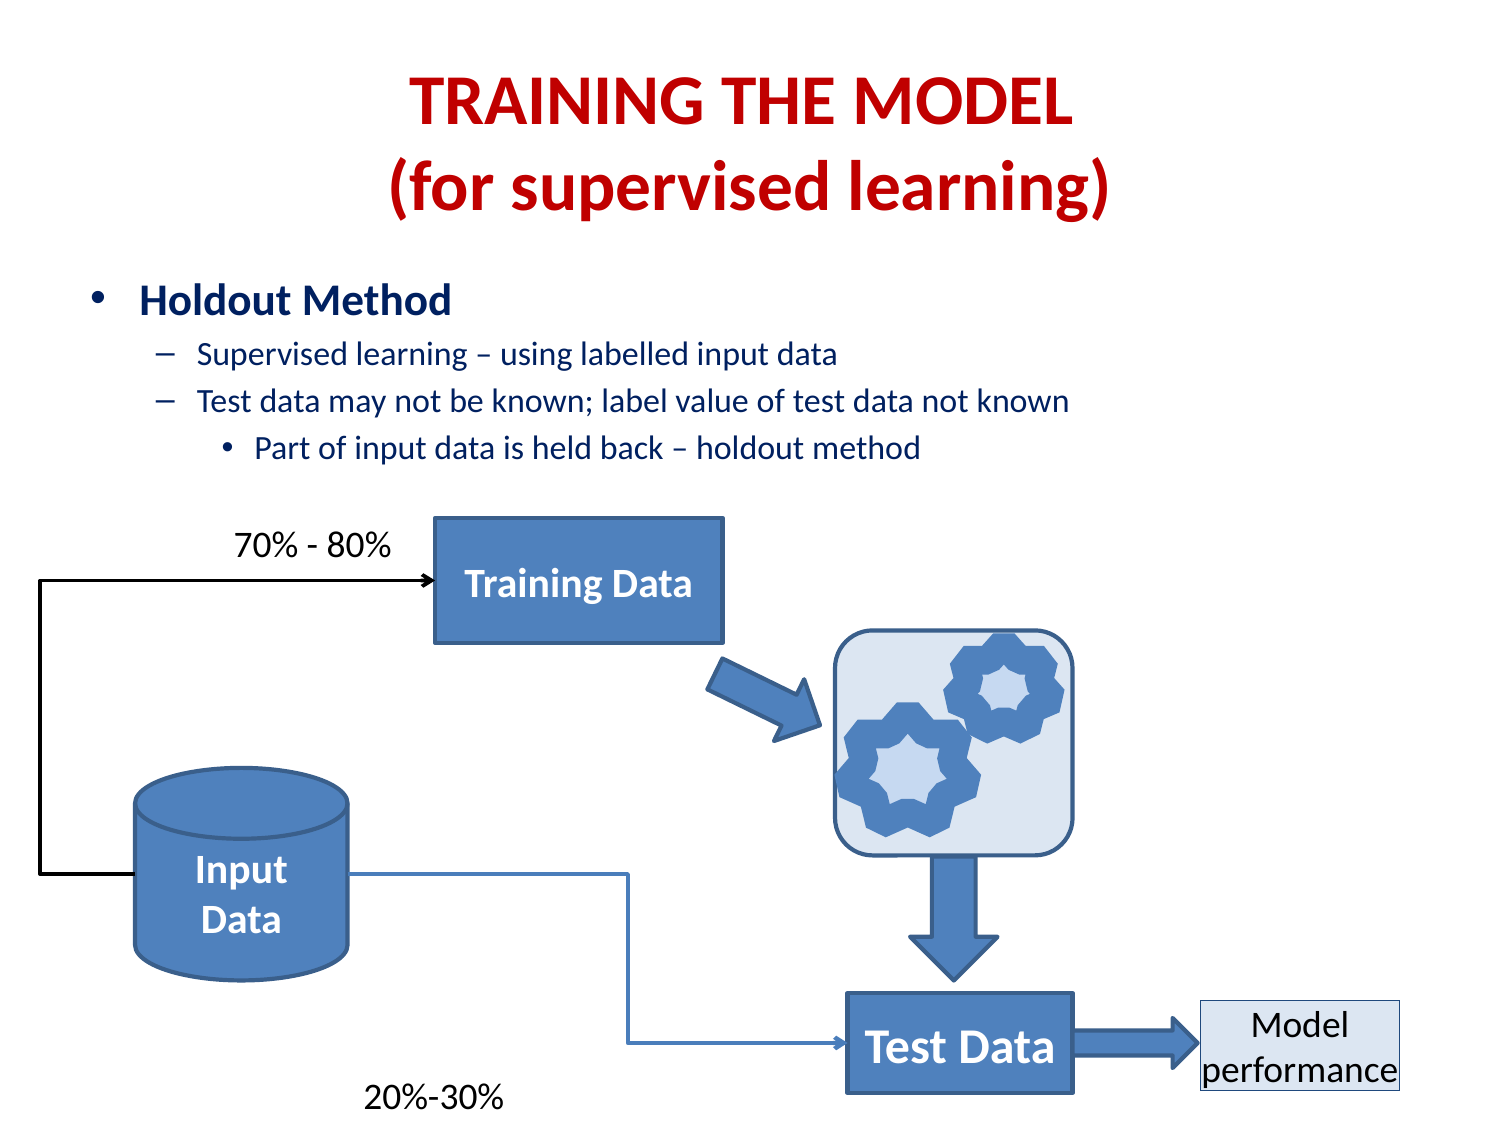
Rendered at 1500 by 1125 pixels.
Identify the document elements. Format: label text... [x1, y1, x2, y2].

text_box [134, 512, 1401, 1125]
title TRAINING THE MODEL (for supervised learning) [75, 45, 1425, 233]
list Holdout Method Supervised learning – using labelled input data Test data may not be known; label value of test data not known Part of input data is held back – holdout method [75, 262, 1425, 475]
